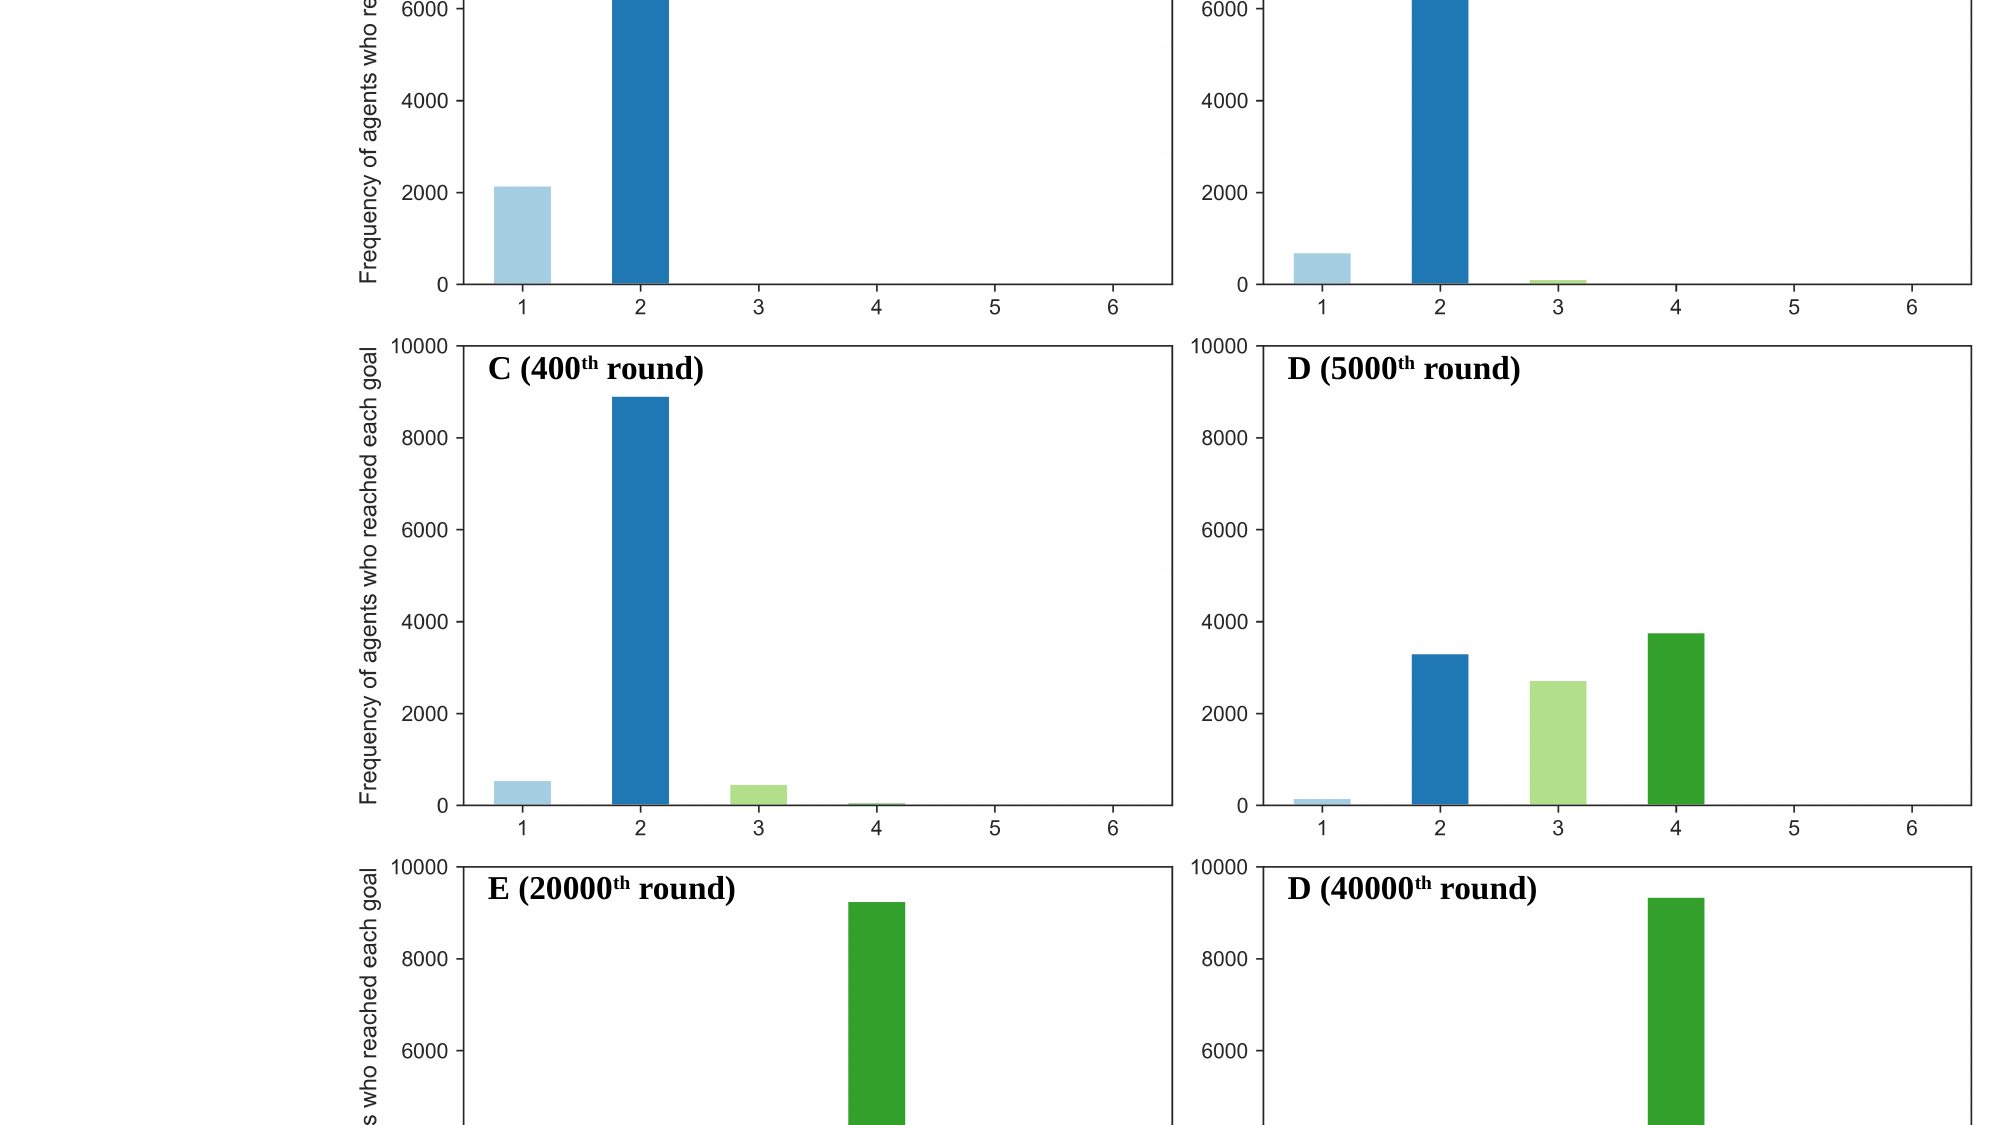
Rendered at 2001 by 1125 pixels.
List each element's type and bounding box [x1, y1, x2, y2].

picture [344, 0, 1986, 1125]
